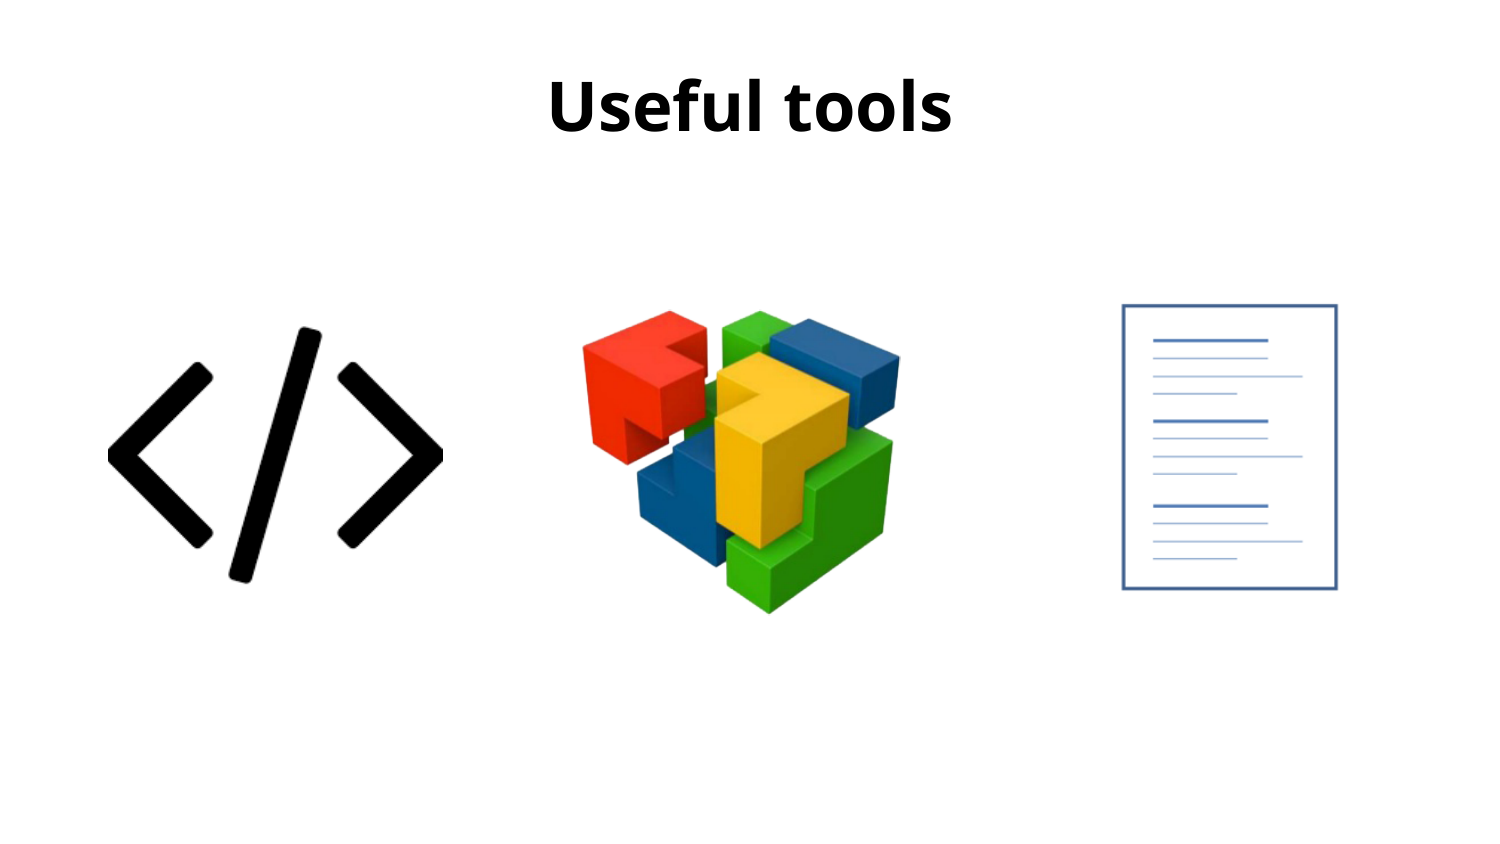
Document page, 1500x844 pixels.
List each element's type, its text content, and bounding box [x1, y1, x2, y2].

picture [562, 294, 937, 630]
picture [108, 276, 443, 611]
picture [1105, 291, 1364, 602]
title Useful tools [75, 33, 1425, 175]
